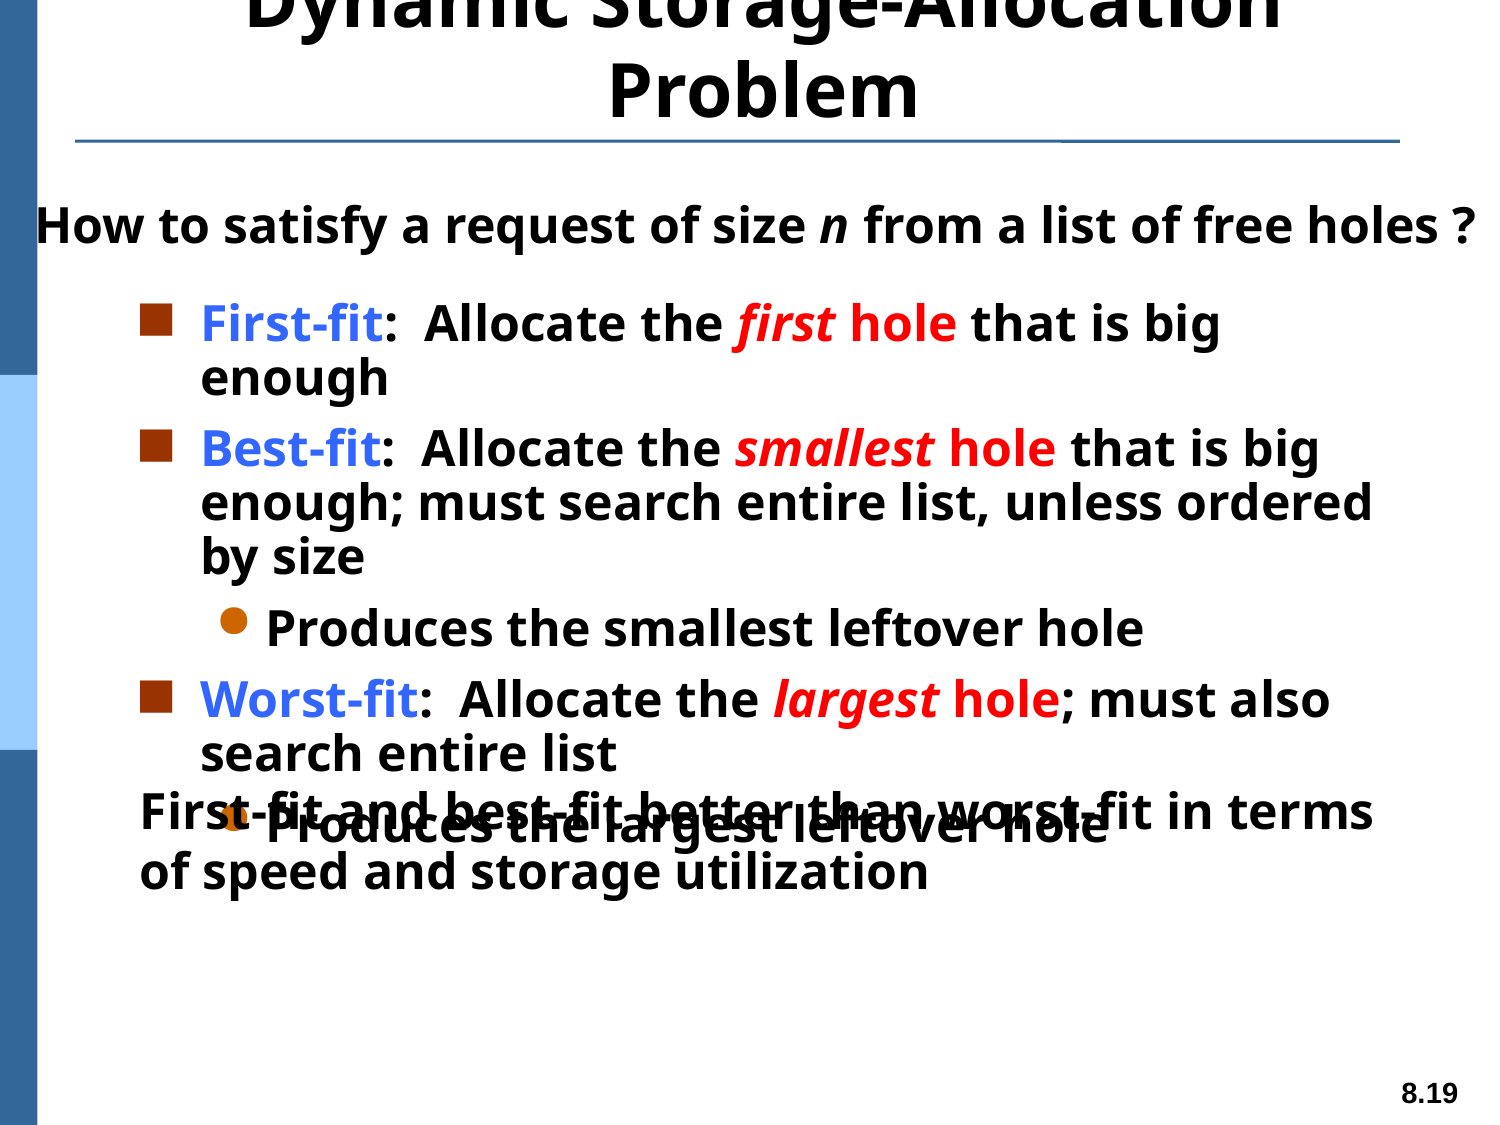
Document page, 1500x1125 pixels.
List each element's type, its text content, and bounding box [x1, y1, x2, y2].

list First-fit: Allocate the first hole that is big enough Best-fit: Allocate the smallest hole that is big enough; must search entire list, unless ordered by size Produces the smallest leftover hole Worst-fit: Allocate the largest hole; must also search entire list Produces the largest leftover hole [128, 290, 1438, 667]
text_box First-fit and best-fit better than worst-fit in terms of speed and storage utilization [125, 772, 1419, 907]
title Dynamic Storage-Allocation Problem [88, 45, 1440, 141]
text_box How to satisfy a request of size n from a list of free holes ? [19, 185, 1492, 261]
